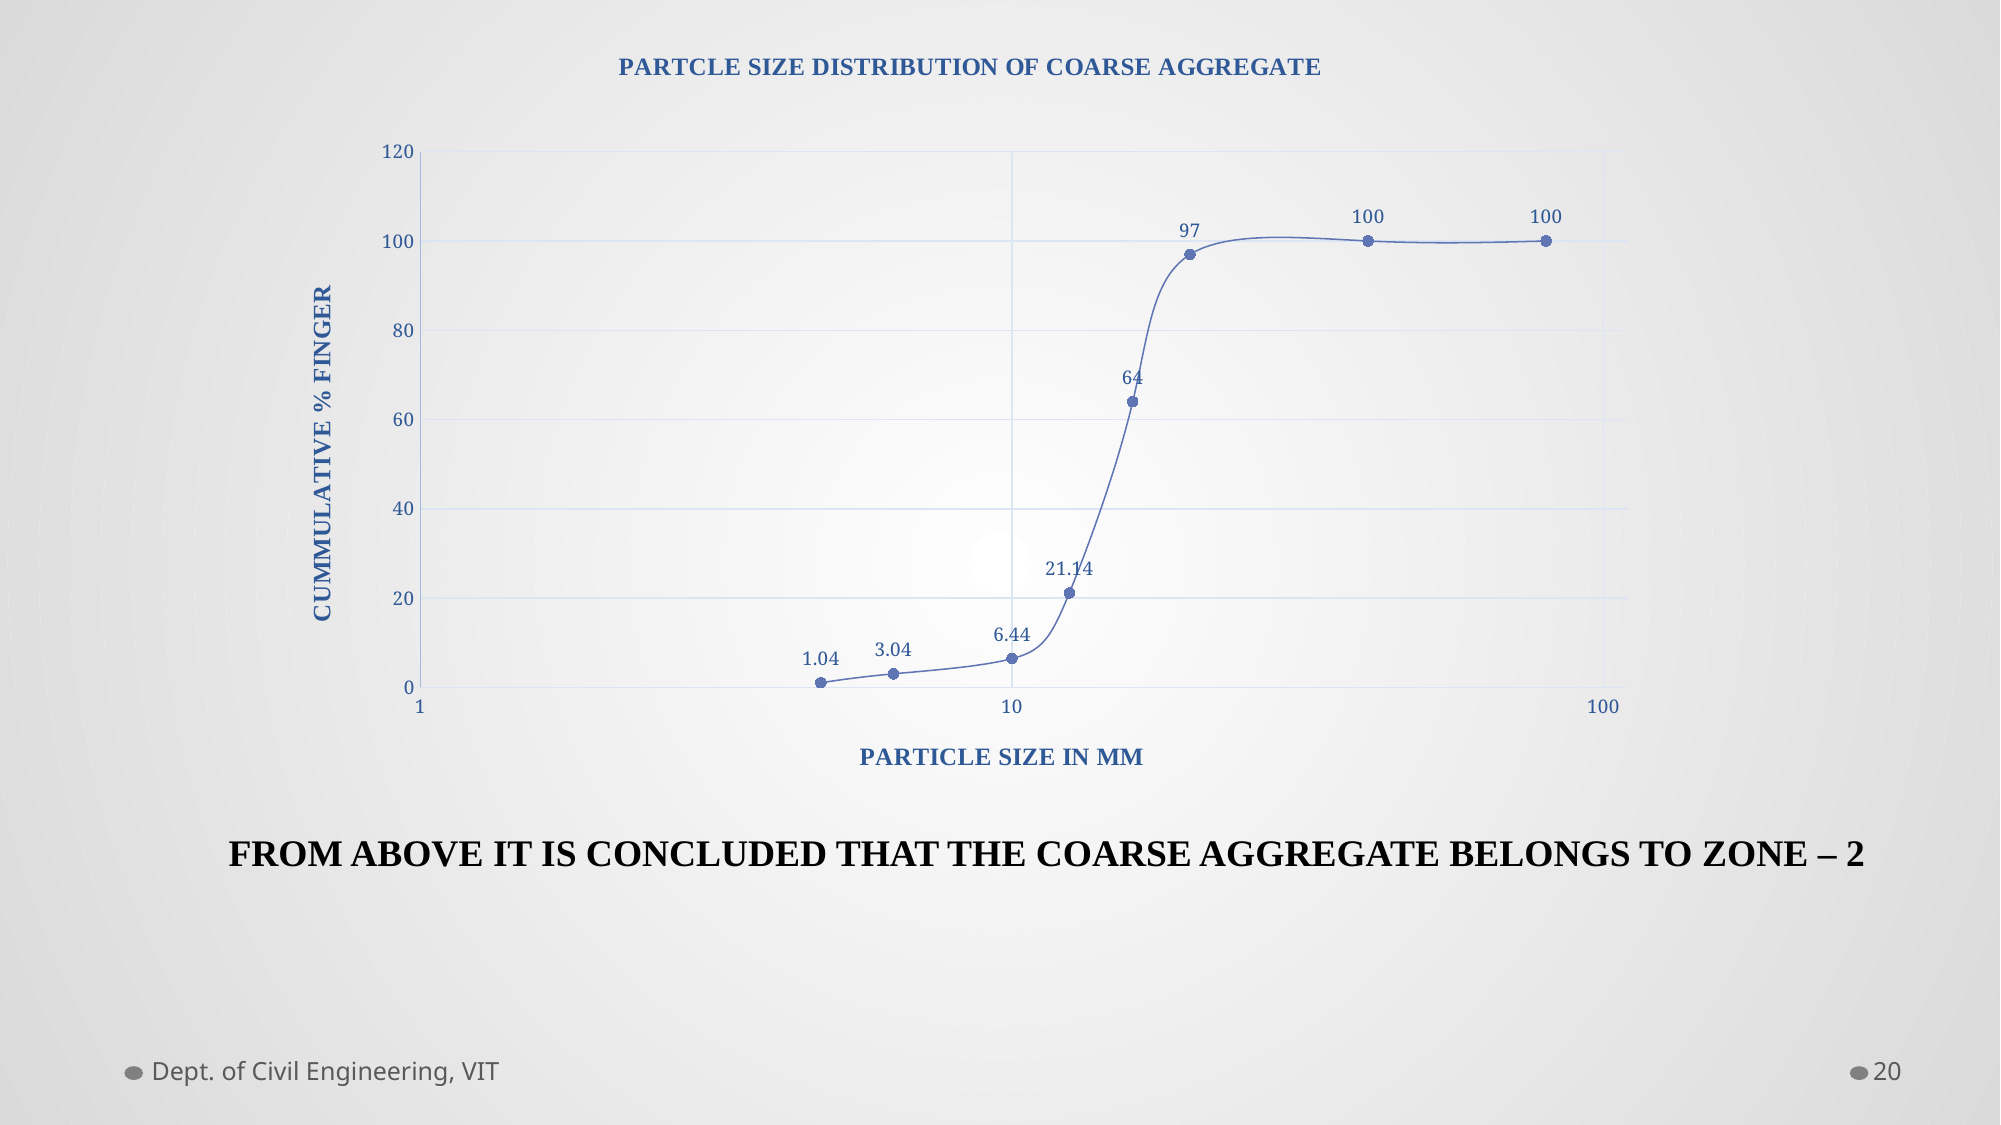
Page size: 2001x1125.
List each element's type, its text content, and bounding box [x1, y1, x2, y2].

slide_number 20 [1868, 1042, 1992, 1103]
chart [273, 22, 1676, 813]
footer Dept. of Civil Engineering, VIT [144, 1042, 768, 1103]
text_box FROM ABOVE IT IS CONCLUDED THAT THE COARSE AGGREGATE BELONGS TO ZONE – 2 [202, 799, 1907, 882]
